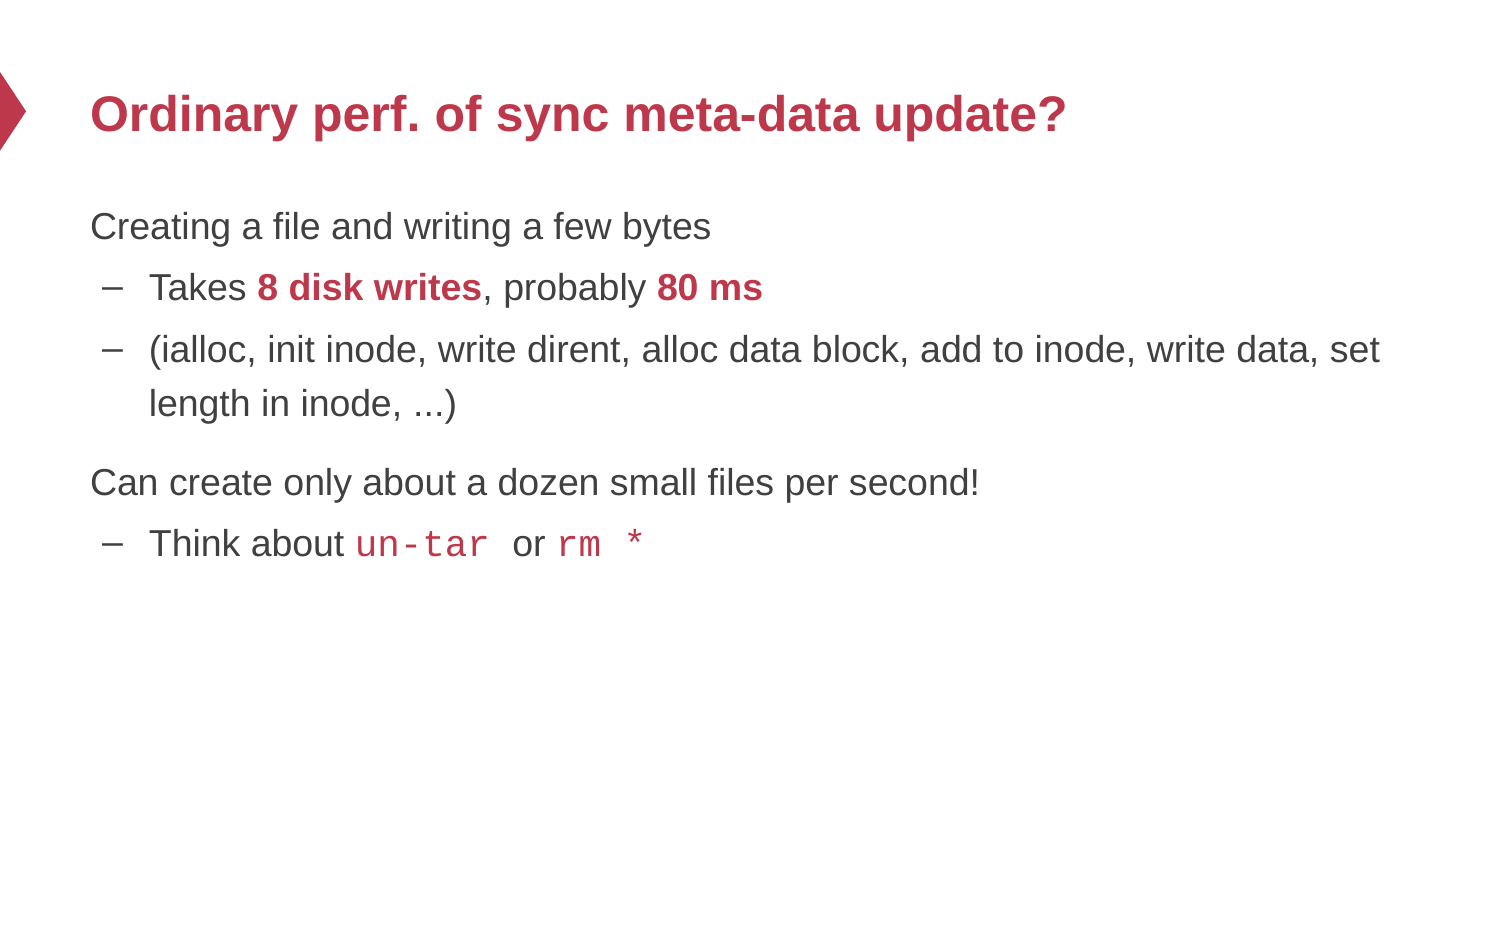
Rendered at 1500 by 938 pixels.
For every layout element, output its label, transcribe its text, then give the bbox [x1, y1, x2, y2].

list Creating a file and writing a few bytes Takes 8 disk writes, probably 80 ms (ialloc, init inode, write dirent, alloc data block, add to inode, write data, set length in inode, ...) Can create only about a dozen small files per second! Think about un-tar or rm * [75, 185, 1425, 804]
title Ordinary perf. of sync meta-data update? [75, 37, 1425, 185]
